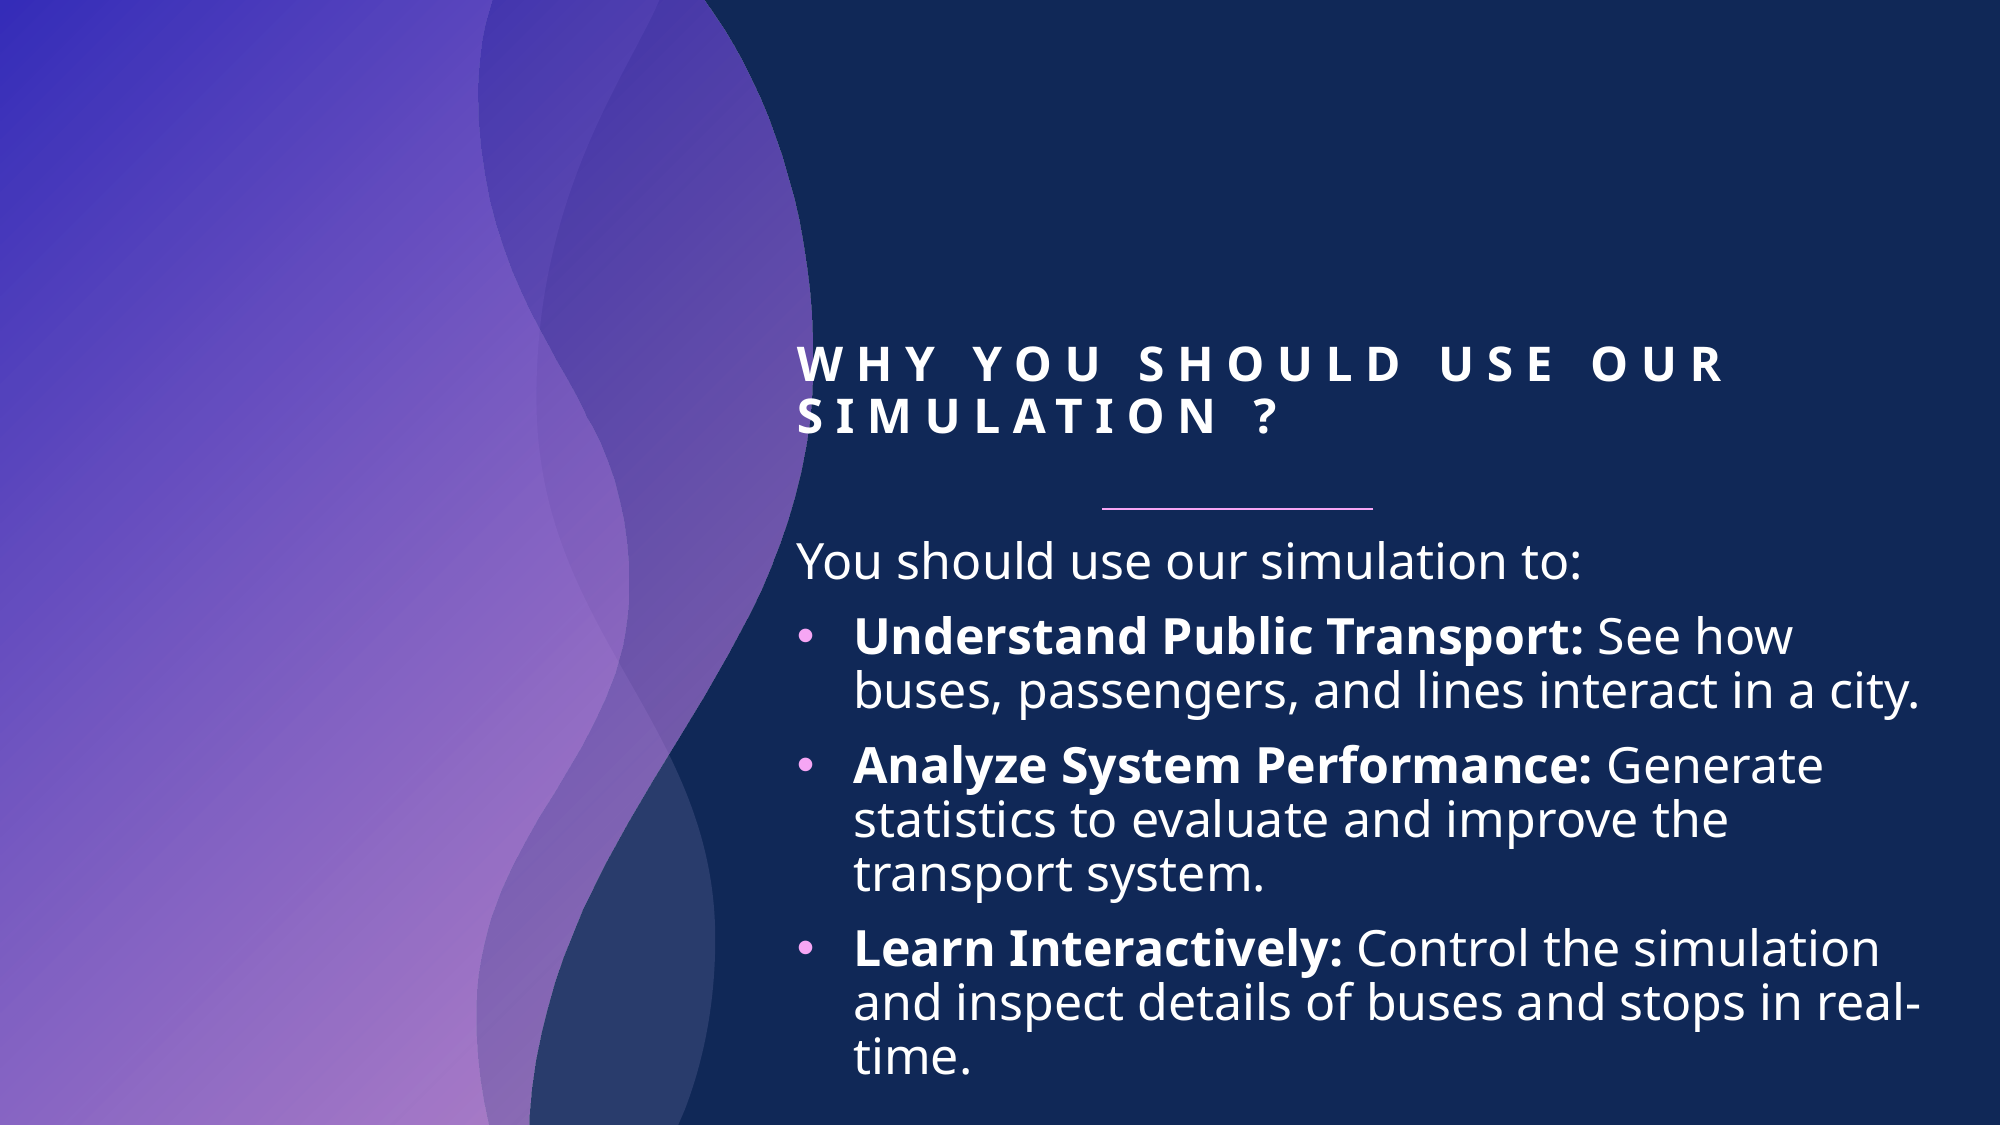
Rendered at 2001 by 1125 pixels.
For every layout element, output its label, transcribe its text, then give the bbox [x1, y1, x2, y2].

list You should use our simulation to: Understand Public Transport: See how buses, passengers, and lines interact in a city. Analyze System Performance: Generate statistics to evaluate and improve the transport system. Learn Interactively: Control the simulation and inspect details of buses and stops in real-time. [781, 529, 1970, 1066]
title Why You Should Use Our Simulation ? [781, 275, 1852, 452]
